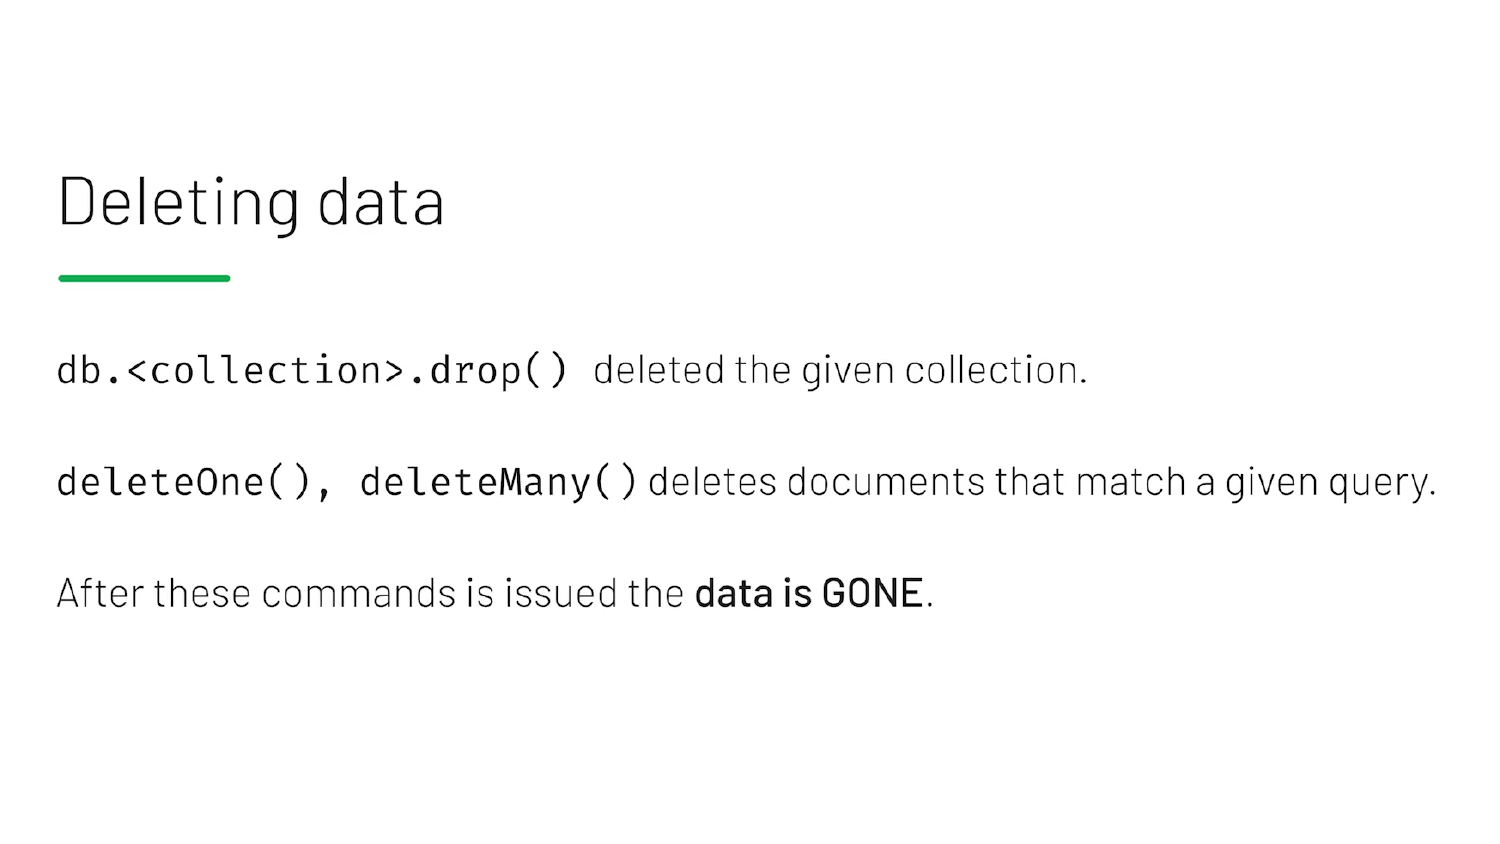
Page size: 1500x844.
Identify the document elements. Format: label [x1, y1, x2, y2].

picture [0, 143, 1500, 701]
